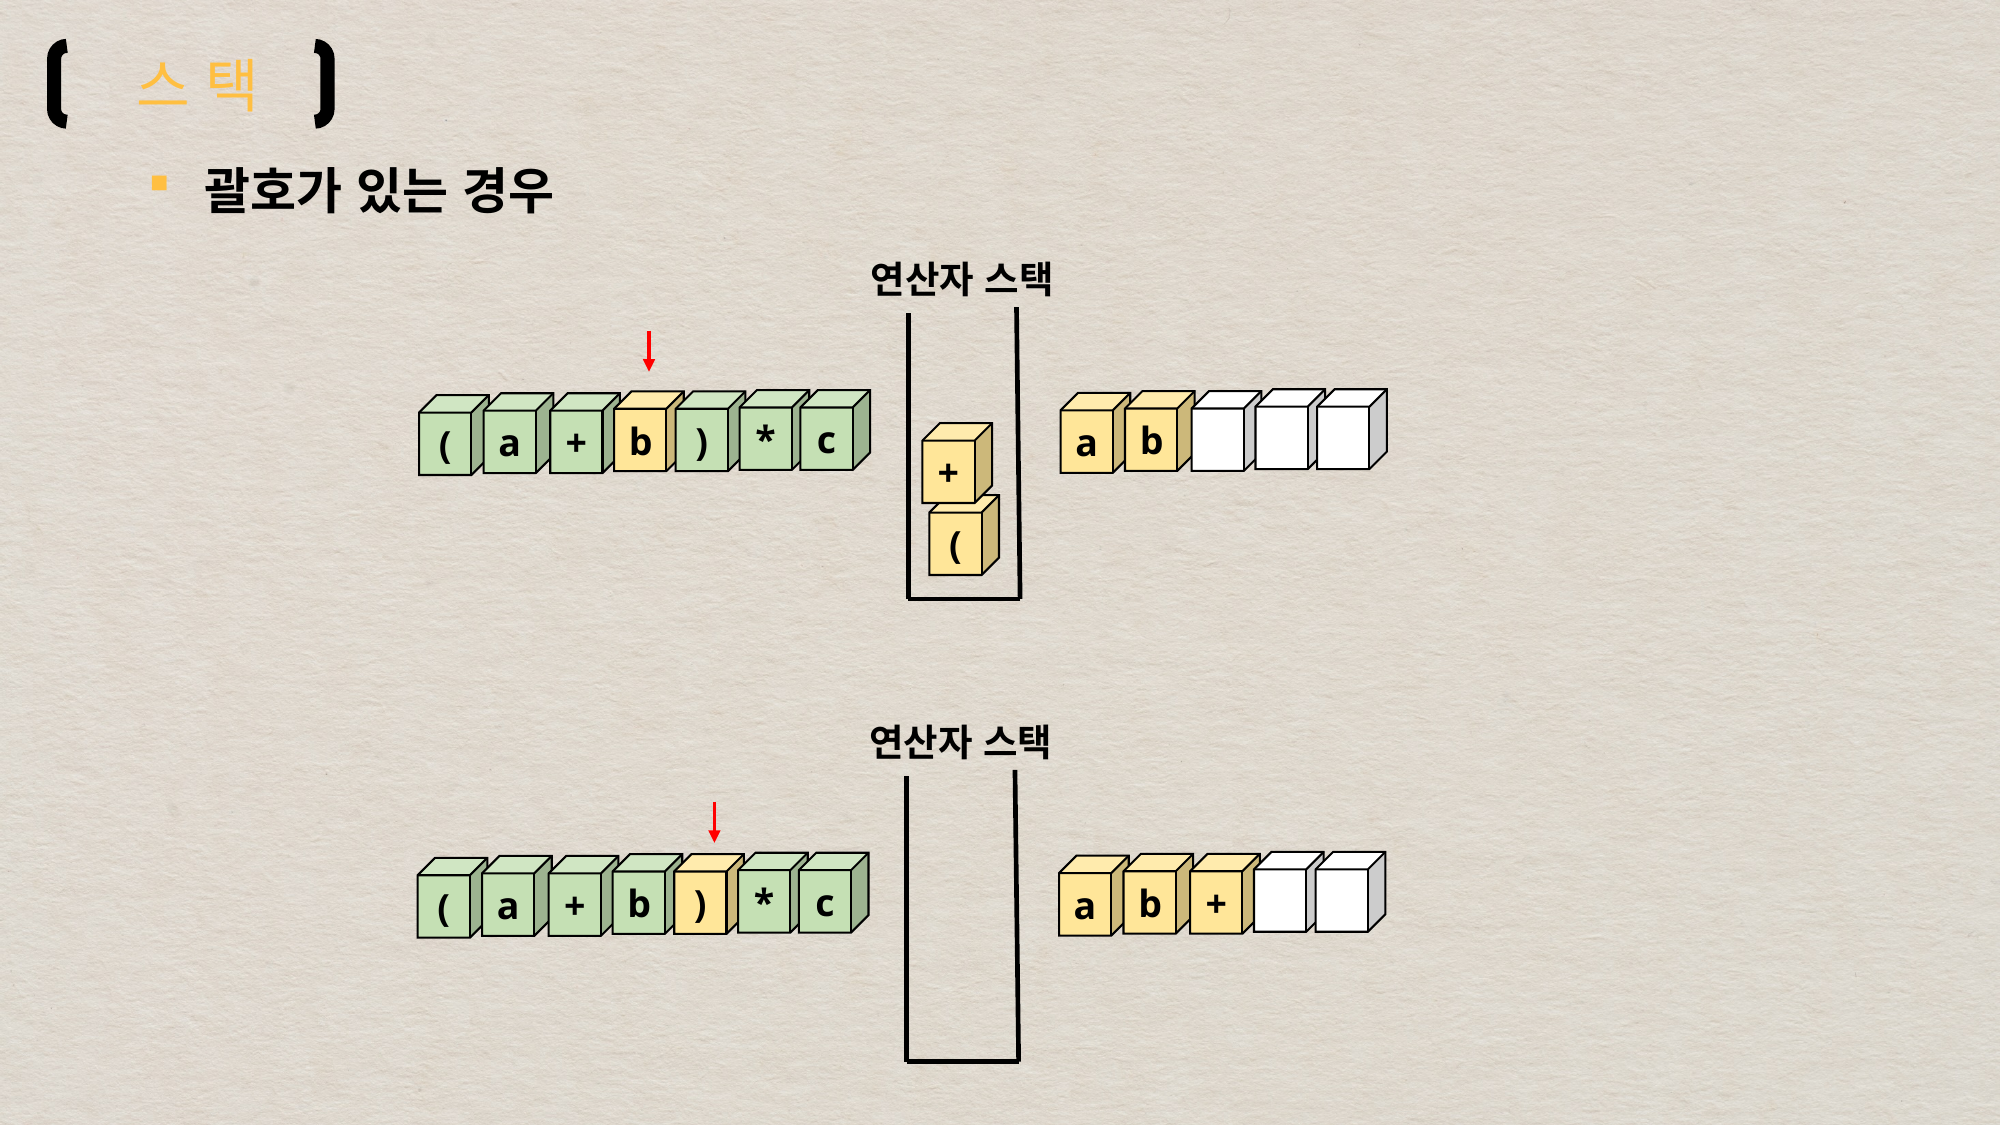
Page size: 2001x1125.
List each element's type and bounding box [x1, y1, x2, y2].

picture [0, 0, 2000, 1125]
text_box [419, 248, 1387, 599]
text_box [417, 711, 1386, 1062]
